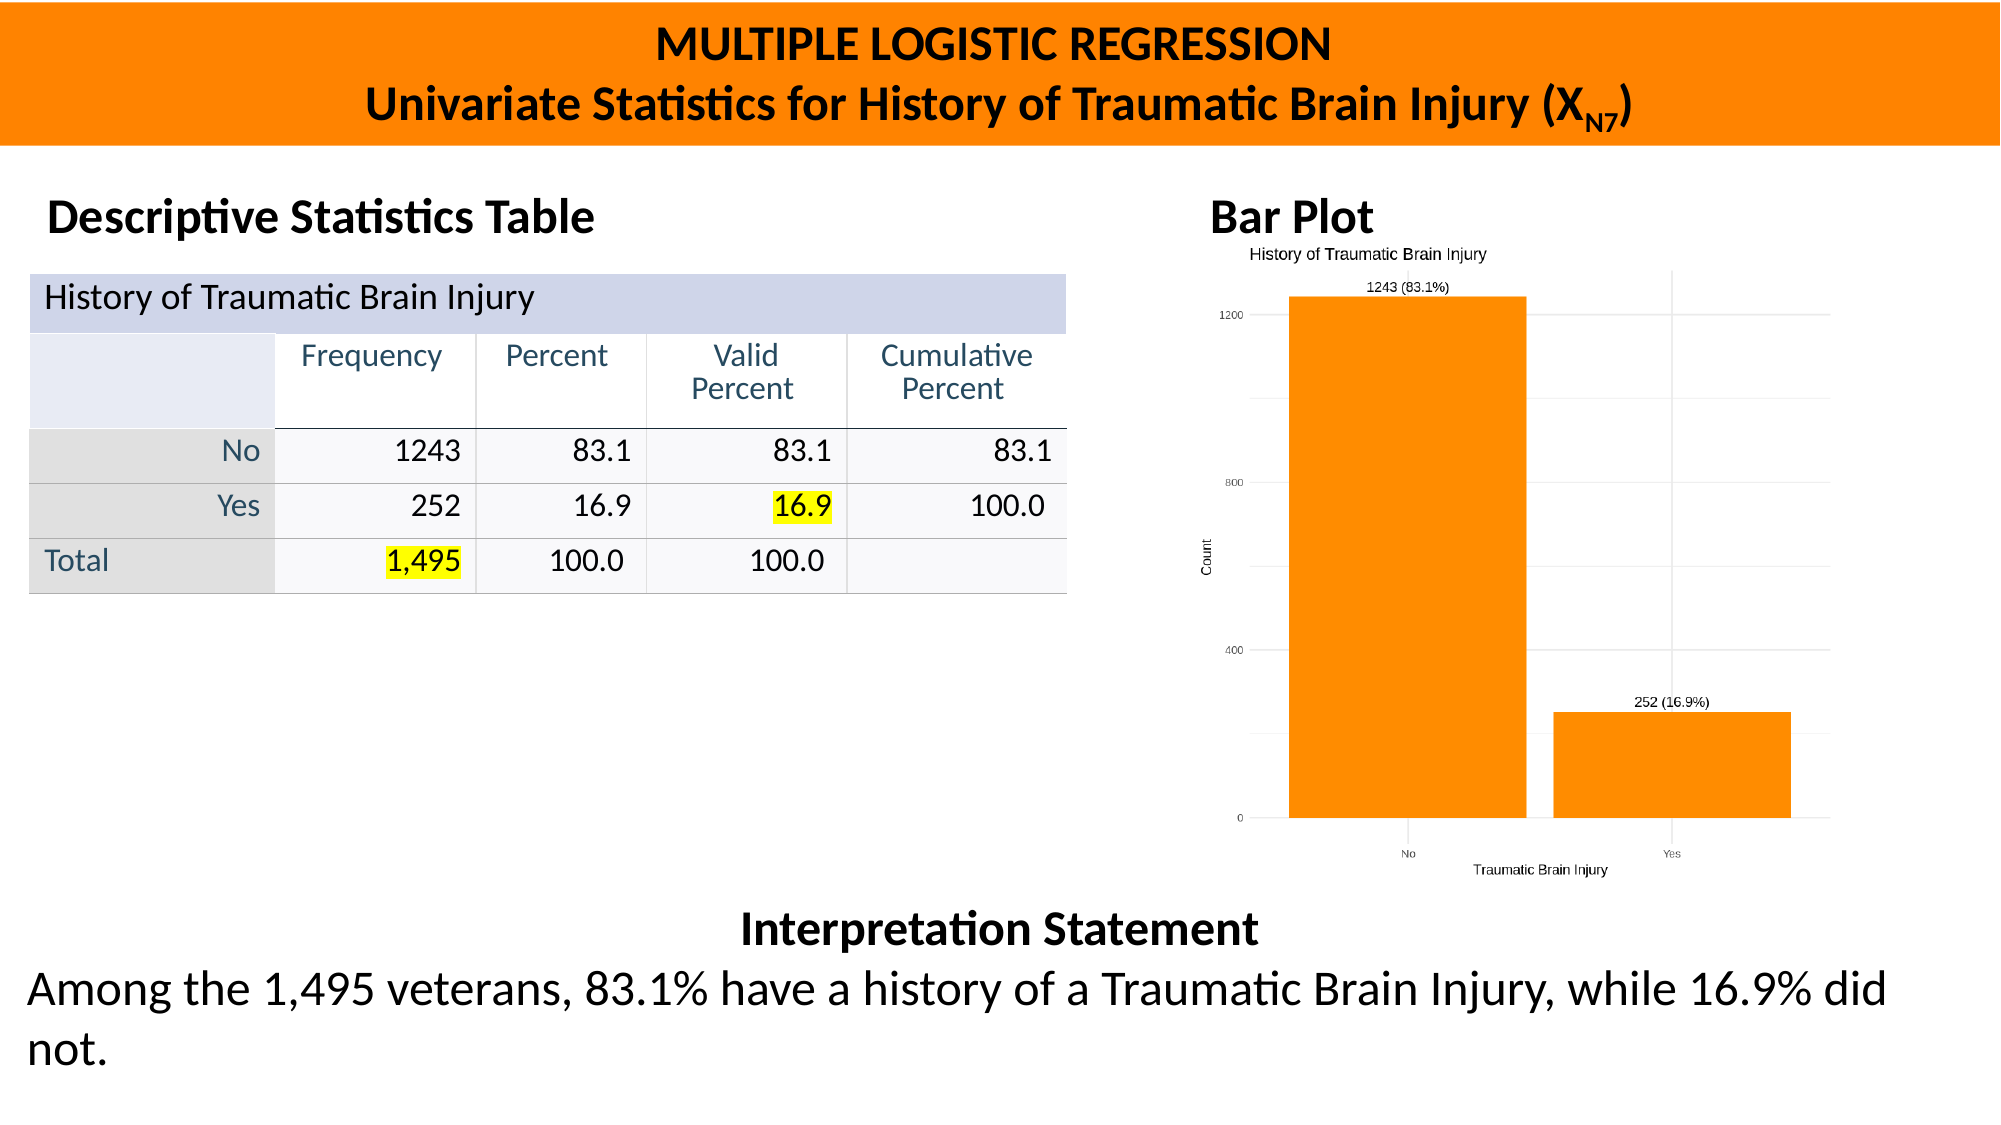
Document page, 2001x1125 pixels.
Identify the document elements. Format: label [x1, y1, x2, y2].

table_cell [30, 334, 275, 428]
table_cell [29, 429, 475, 483]
picture [1194, 241, 1837, 884]
table_cell [477, 334, 646, 428]
table_cell [276, 334, 475, 428]
table_cell [477, 539, 646, 593]
table_cell [647, 429, 846, 483]
table_cell [848, 429, 1067, 483]
table_cell [647, 484, 846, 538]
table_cell [647, 539, 846, 593]
table_header [30, 274, 1066, 334]
table_cell [477, 484, 646, 538]
table_cell [29, 539, 475, 593]
text_box [1195, 176, 1391, 241]
text_box [11, 887, 1989, 1083]
table_cell [29, 484, 475, 538]
table_cell [477, 429, 646, 483]
table_cell [647, 334, 846, 428]
text_box [0, 2, 2000, 146]
table_cell [848, 484, 1067, 538]
table_cell [848, 539, 1067, 593]
text_box [32, 176, 623, 251]
table_cell [848, 334, 1067, 428]
